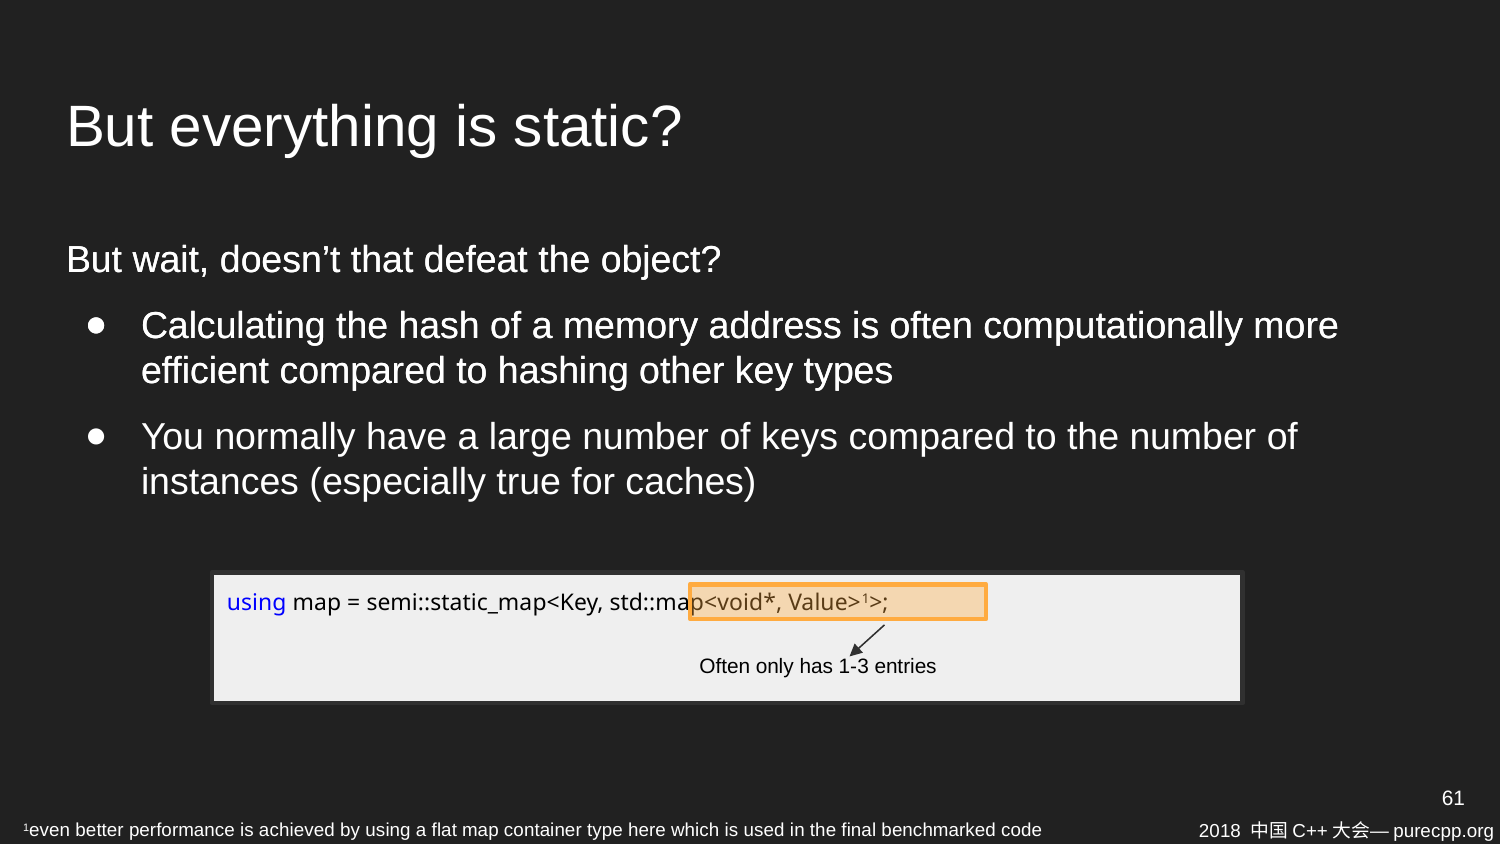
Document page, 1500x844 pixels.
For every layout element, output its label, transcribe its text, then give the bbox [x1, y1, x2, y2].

text_box using map = semi::static_map<Key, std::map<void*, Value>1>; [211, 585, 1243, 703]
slide_number 61 [1389, 764, 1480, 830]
text_box Often only has 1-3 entries [684, 637, 966, 687]
title But everything is static? [51, 72, 1449, 167]
text_box 1even better performance is achieved by using a flat map container type here which is used in the final benchmarked code [8, 803, 1157, 844]
list But wait, doesn’t that defeat the object? Calculating the hash of a memory address is often computationally more efficient compared to hashing other key types You normally have a large number of keys compared to the number of instances (especially true for caches) [51, 213, 1449, 585]
text_box [690, 585, 986, 619]
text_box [849, 624, 885, 657]
